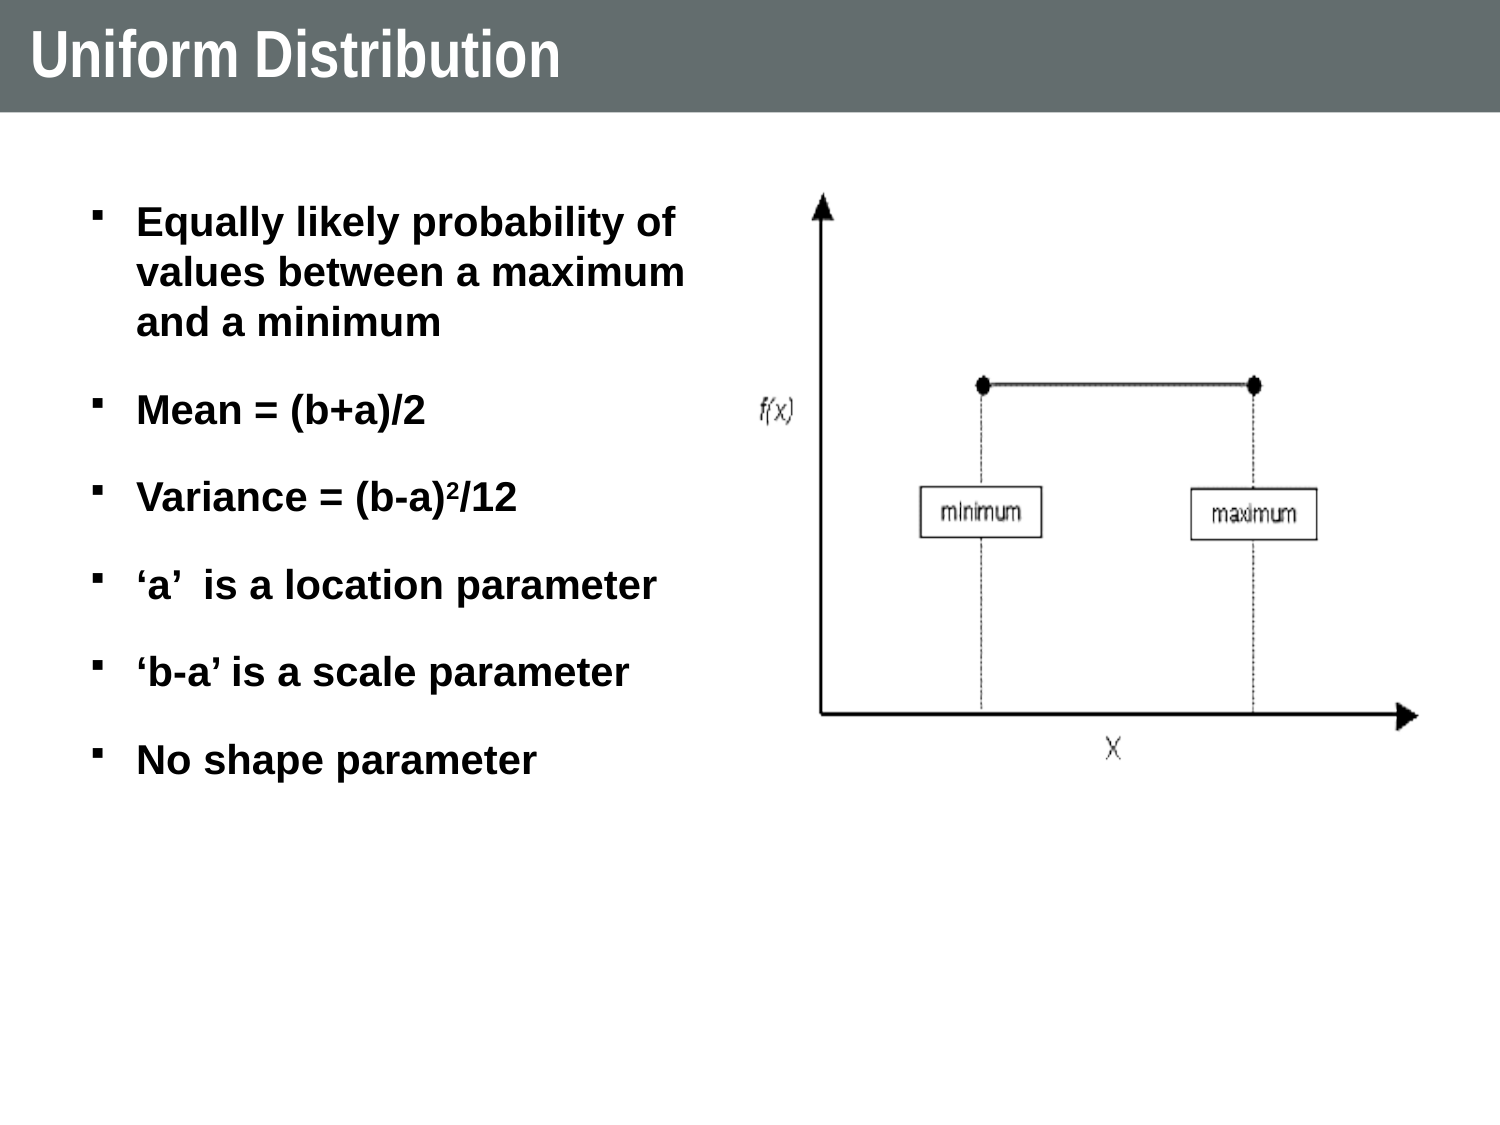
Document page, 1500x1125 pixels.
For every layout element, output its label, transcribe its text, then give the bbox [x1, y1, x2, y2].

title Uniform Distribution [0, 0, 1500, 117]
list Equally likely probability of values between a maximum and a minimum Mean = (b+a)/2 Variance = (b-a)2/12 ‘a’ is a location parameter ‘b-a’ is a scale parameter No shape parameter [74, 187, 713, 1006]
picture [749, 188, 1426, 776]
